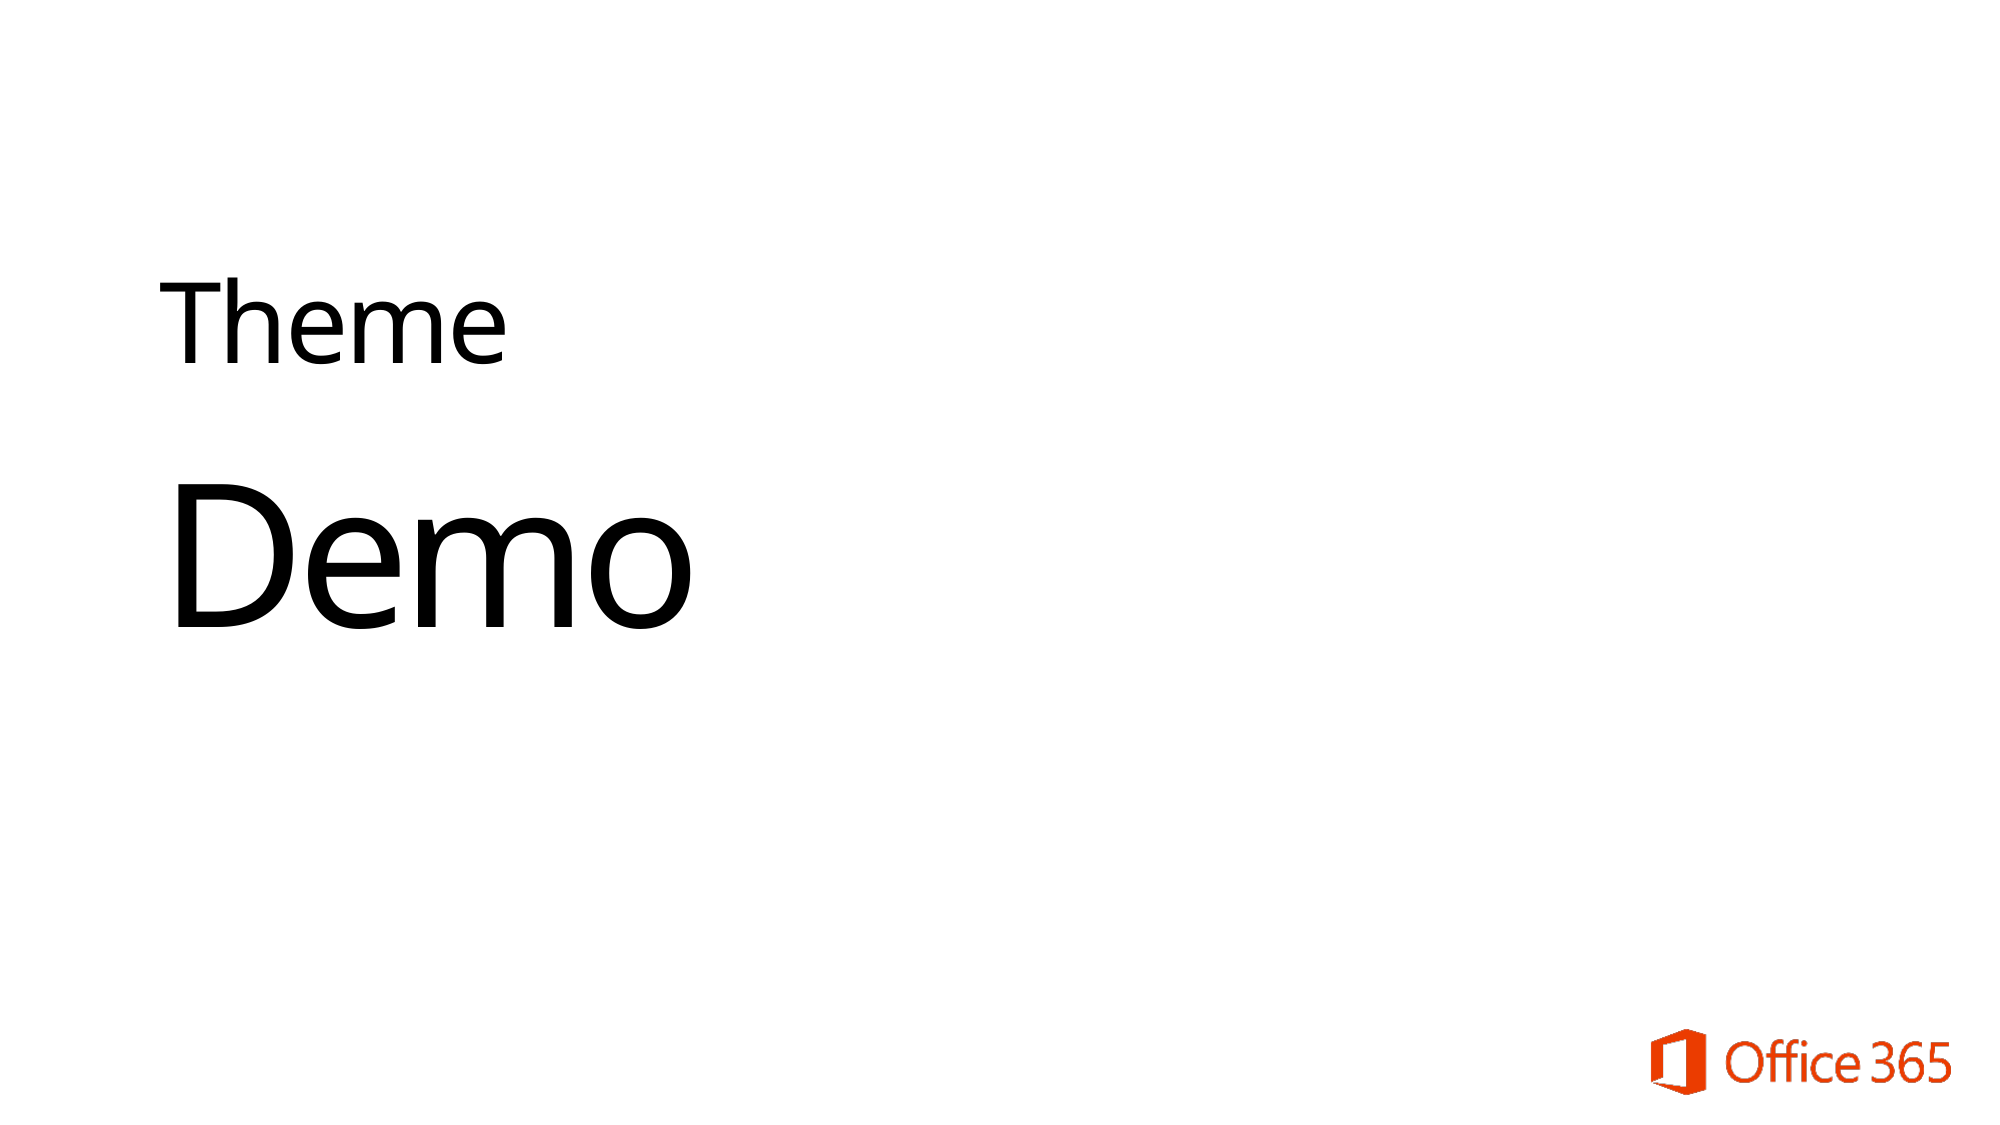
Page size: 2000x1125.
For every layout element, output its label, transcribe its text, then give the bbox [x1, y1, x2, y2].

list Theme [159, 237, 1839, 388]
list Demo [159, 449, 1841, 676]
picture [1622, 1000, 1978, 1124]
